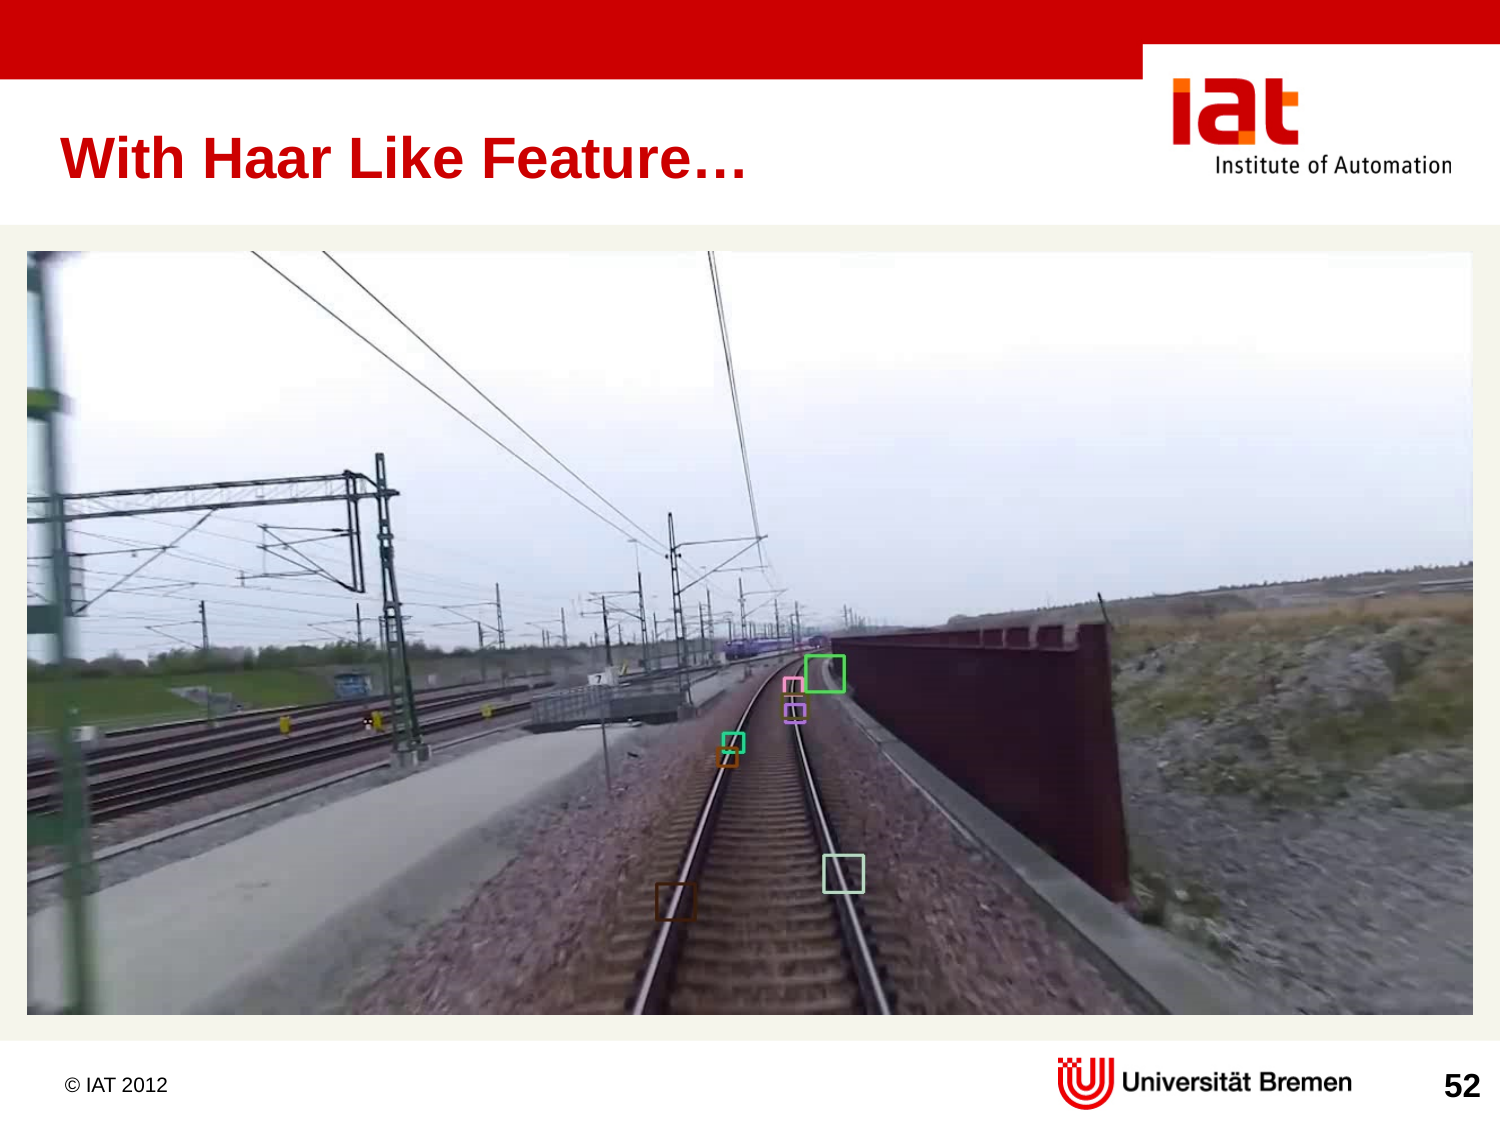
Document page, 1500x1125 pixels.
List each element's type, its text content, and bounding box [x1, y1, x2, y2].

picture [0, 0, 1500, 208]
title With Haar Like Feature… [45, 102, 875, 208]
picture [27, 251, 1473, 1015]
picture [1058, 1056, 1353, 1111]
